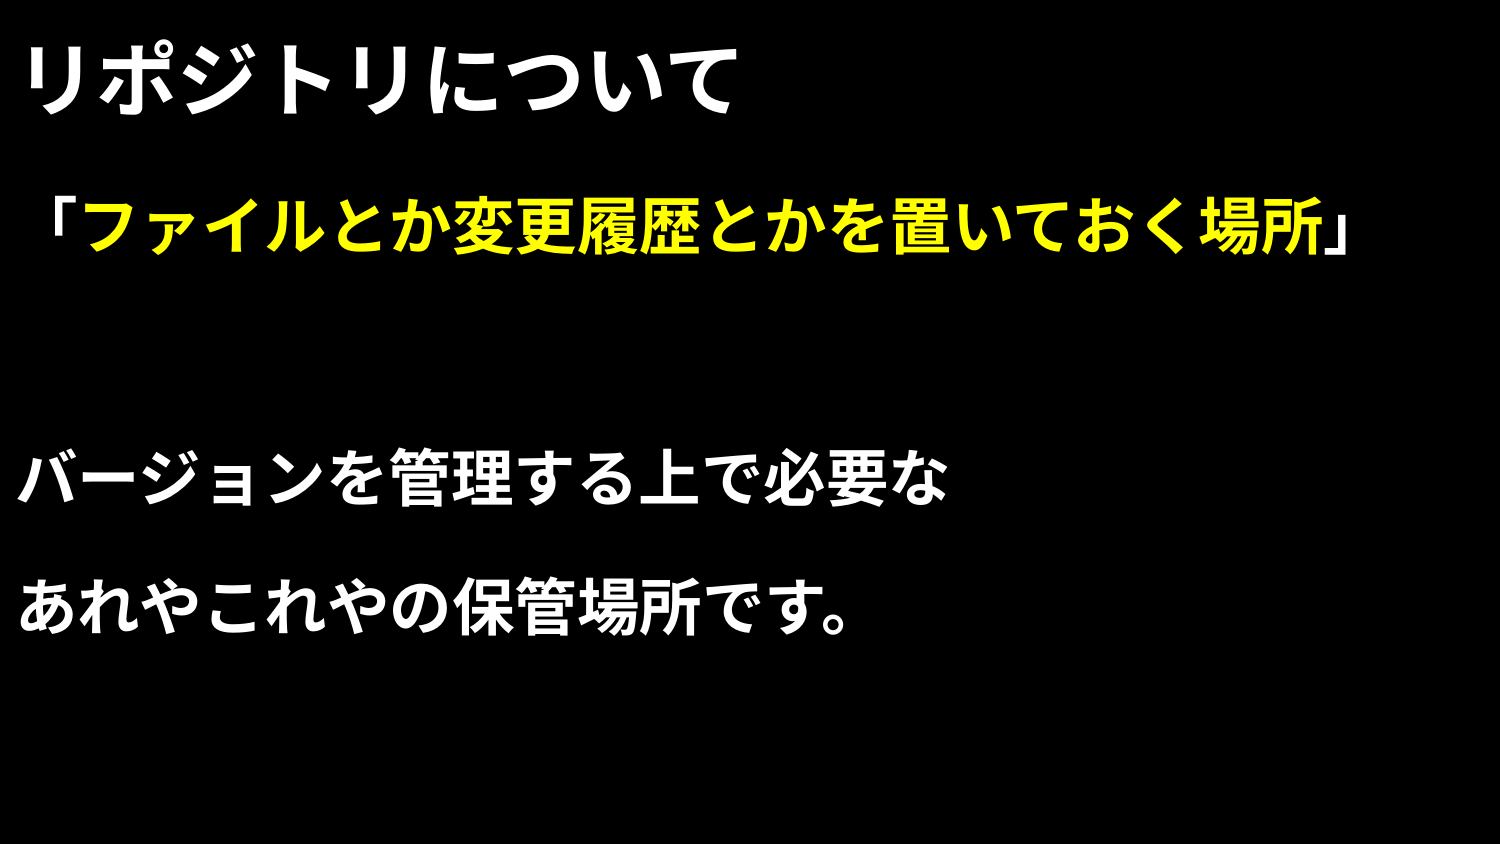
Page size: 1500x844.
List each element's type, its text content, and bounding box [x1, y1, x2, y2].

title リポジトリについて [0, 0, 1500, 149]
list 「ファイルとか変更履歴とかを置いておく場所」 バージョンを管理する上で必要な あれやこれやの保管場所です。 [0, 149, 1500, 844]
